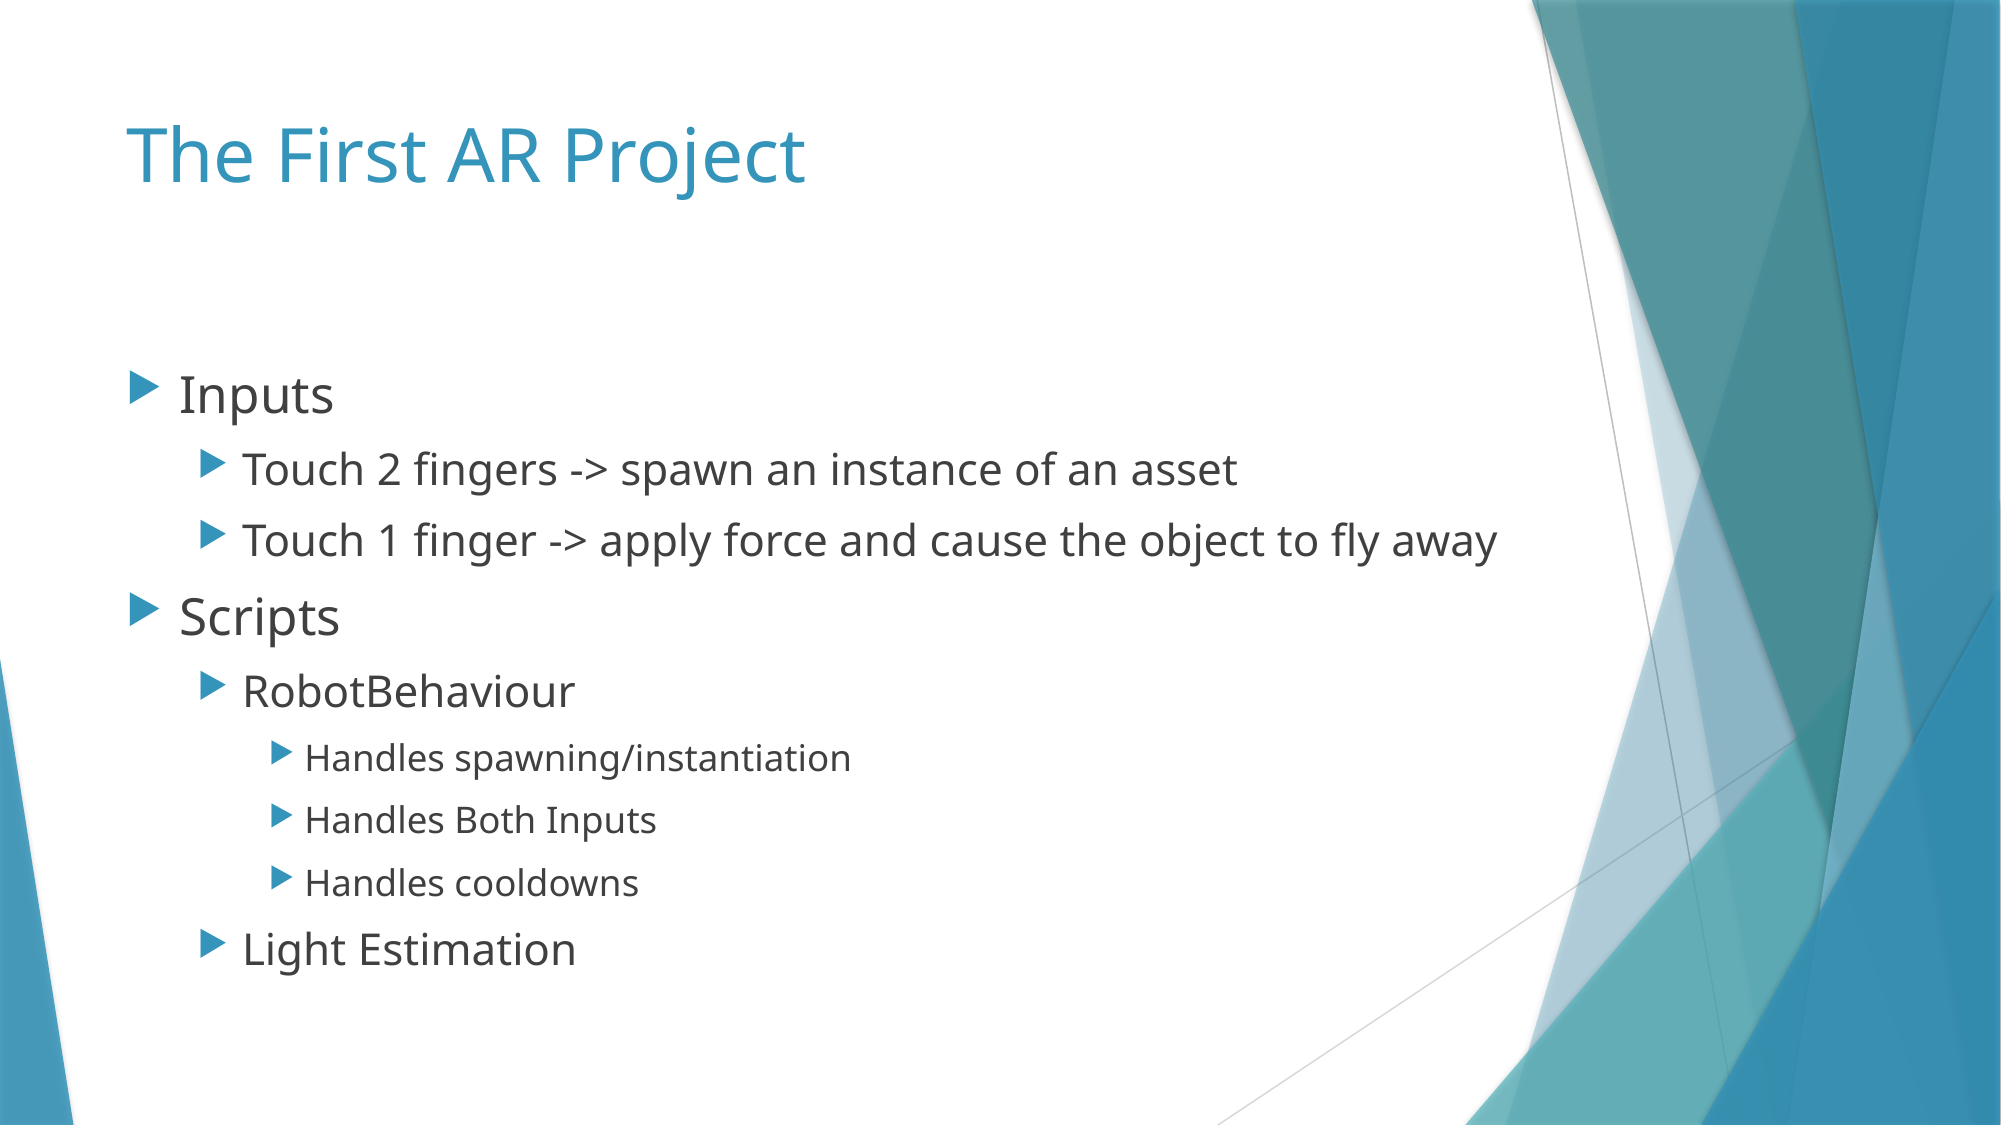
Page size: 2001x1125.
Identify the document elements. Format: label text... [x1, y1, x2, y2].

title The First AR Project [111, 99, 1522, 317]
list Inputs Touch 2 fingers -> spawn an instance of an asset Touch 1 finger -> apply force and cause the object to fly away Scripts RobotBehaviour Handles spawning/instantiation Handles Both Inputs Handles cooldowns Light Estimation [111, 354, 1522, 992]
